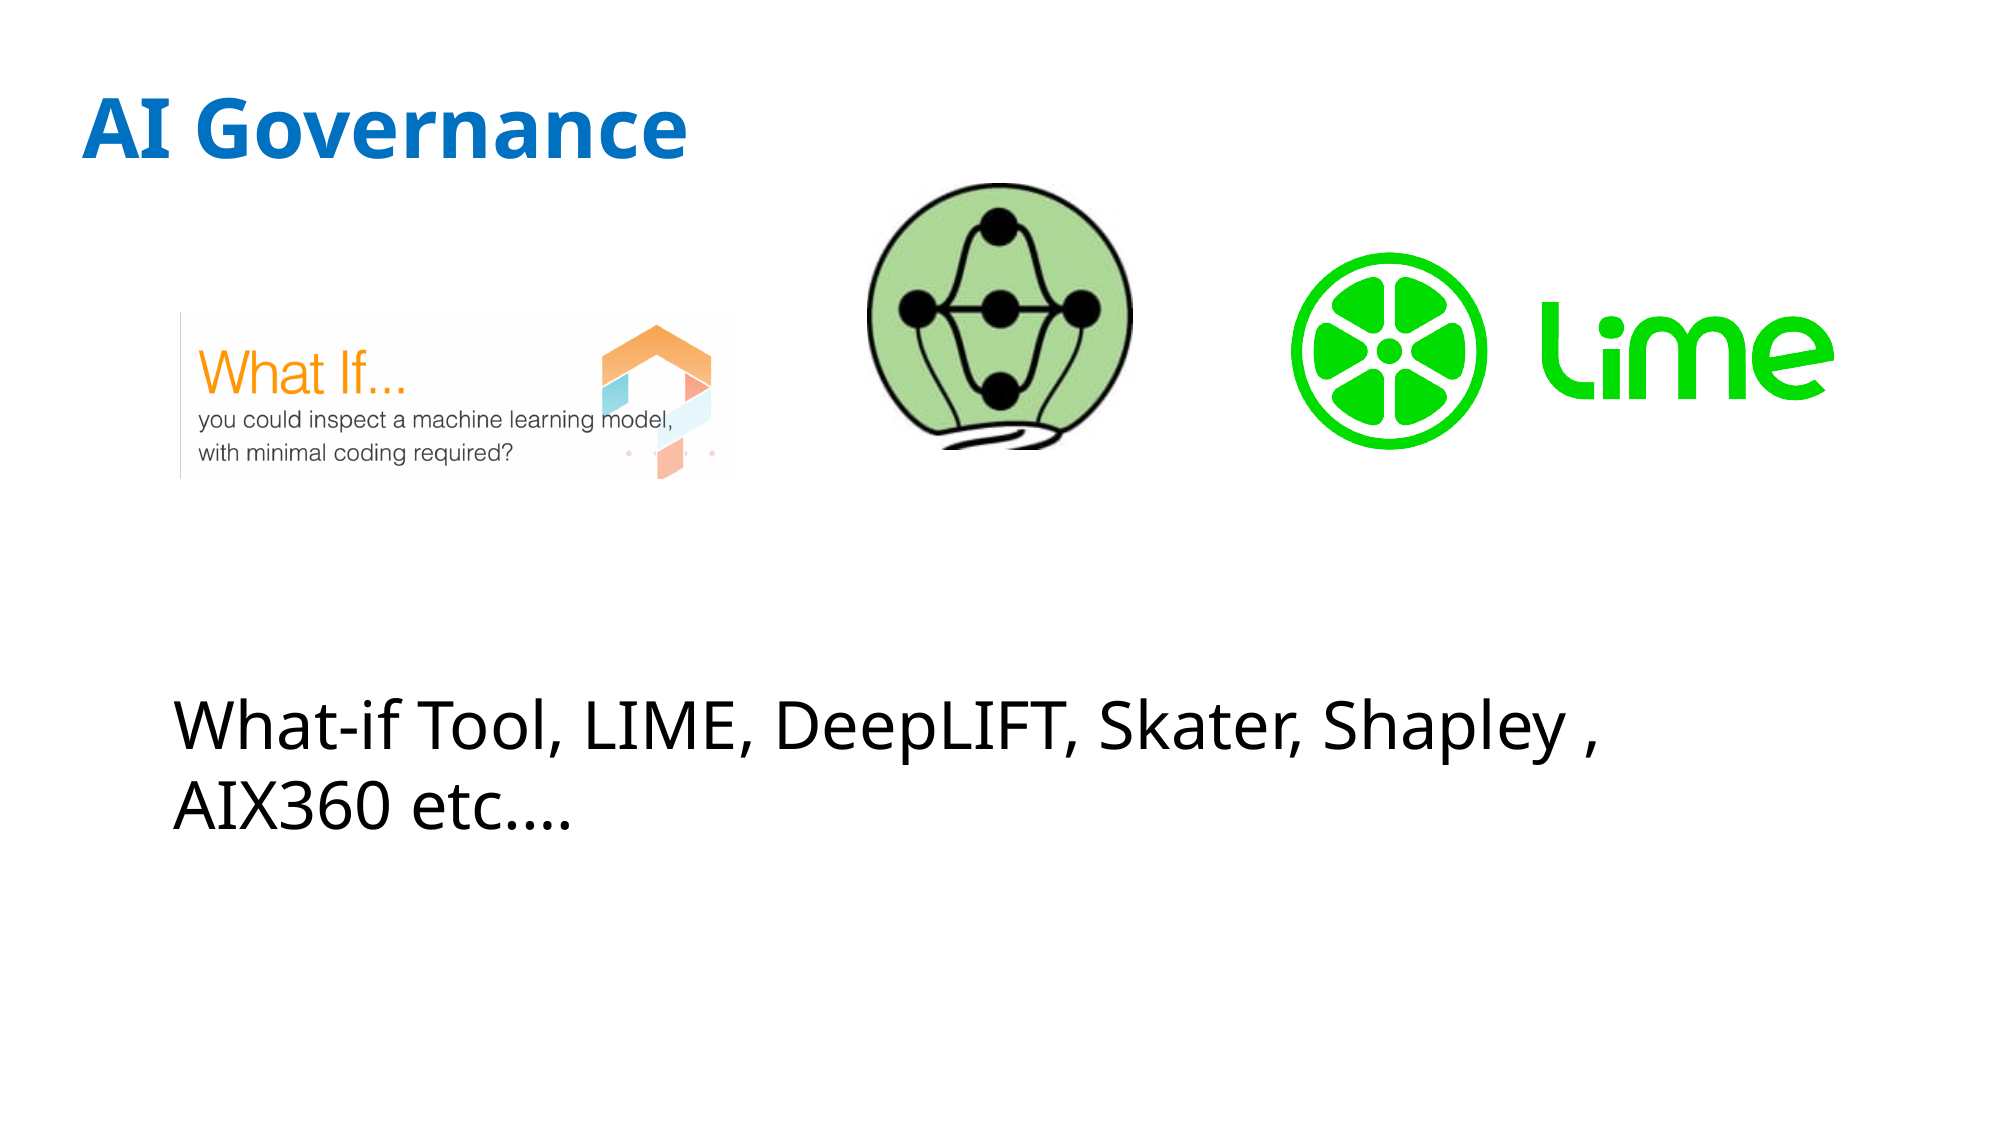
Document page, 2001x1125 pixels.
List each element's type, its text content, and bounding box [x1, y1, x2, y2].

picture [1291, 252, 1834, 450]
text_box AI Governance [67, 67, 705, 183]
picture [867, 183, 1133, 450]
picture [180, 312, 735, 480]
text_box What-if Tool, LIME, DeepLIFT, Skater, Shapley , AIX360 etc.… [158, 675, 1841, 851]
